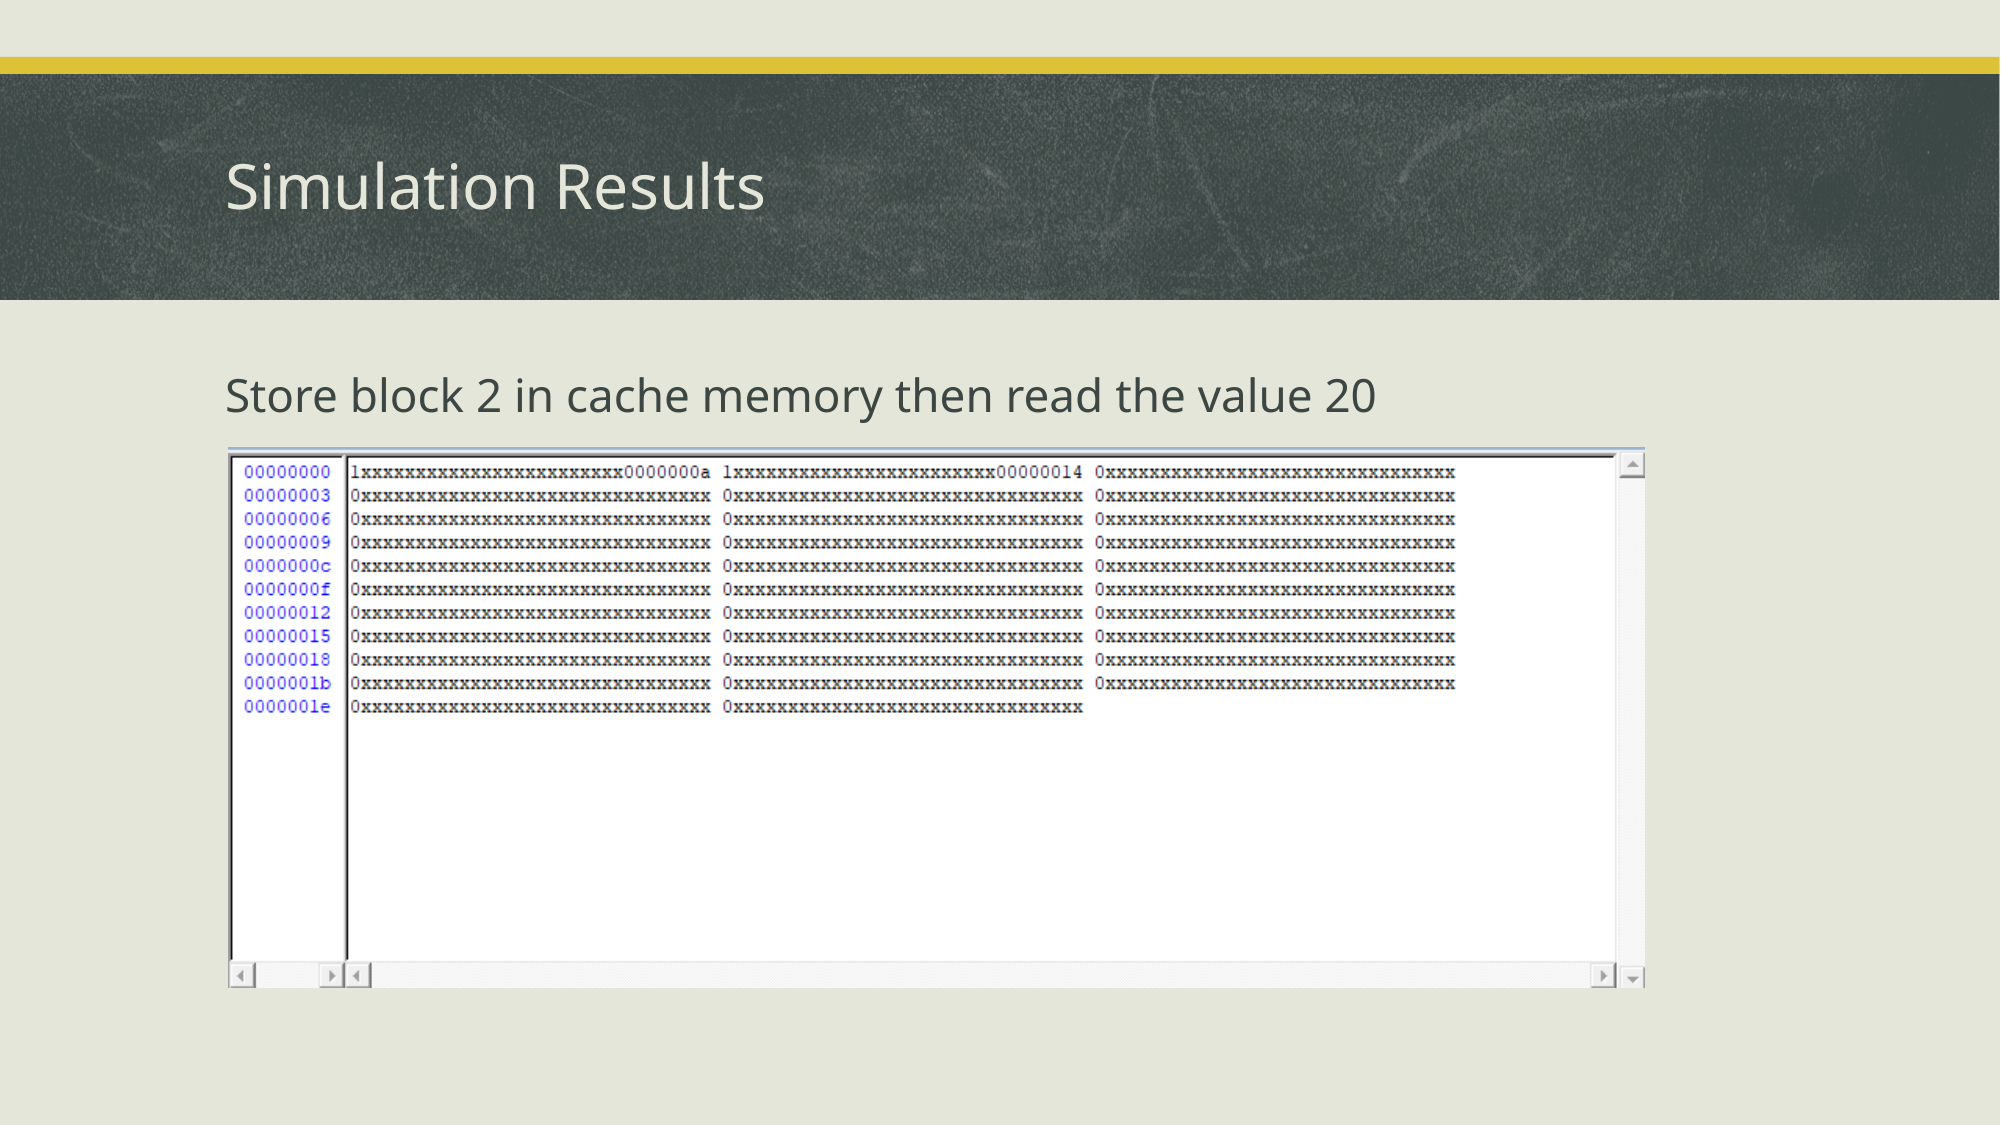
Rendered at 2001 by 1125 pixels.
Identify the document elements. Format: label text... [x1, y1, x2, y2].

picture [228, 447, 1645, 988]
list Store block 2 in cache memory then read the value 20 [210, 359, 1790, 1014]
title Simulation Results [210, 76, 1790, 300]
picture [0, 74, 2000, 300]
